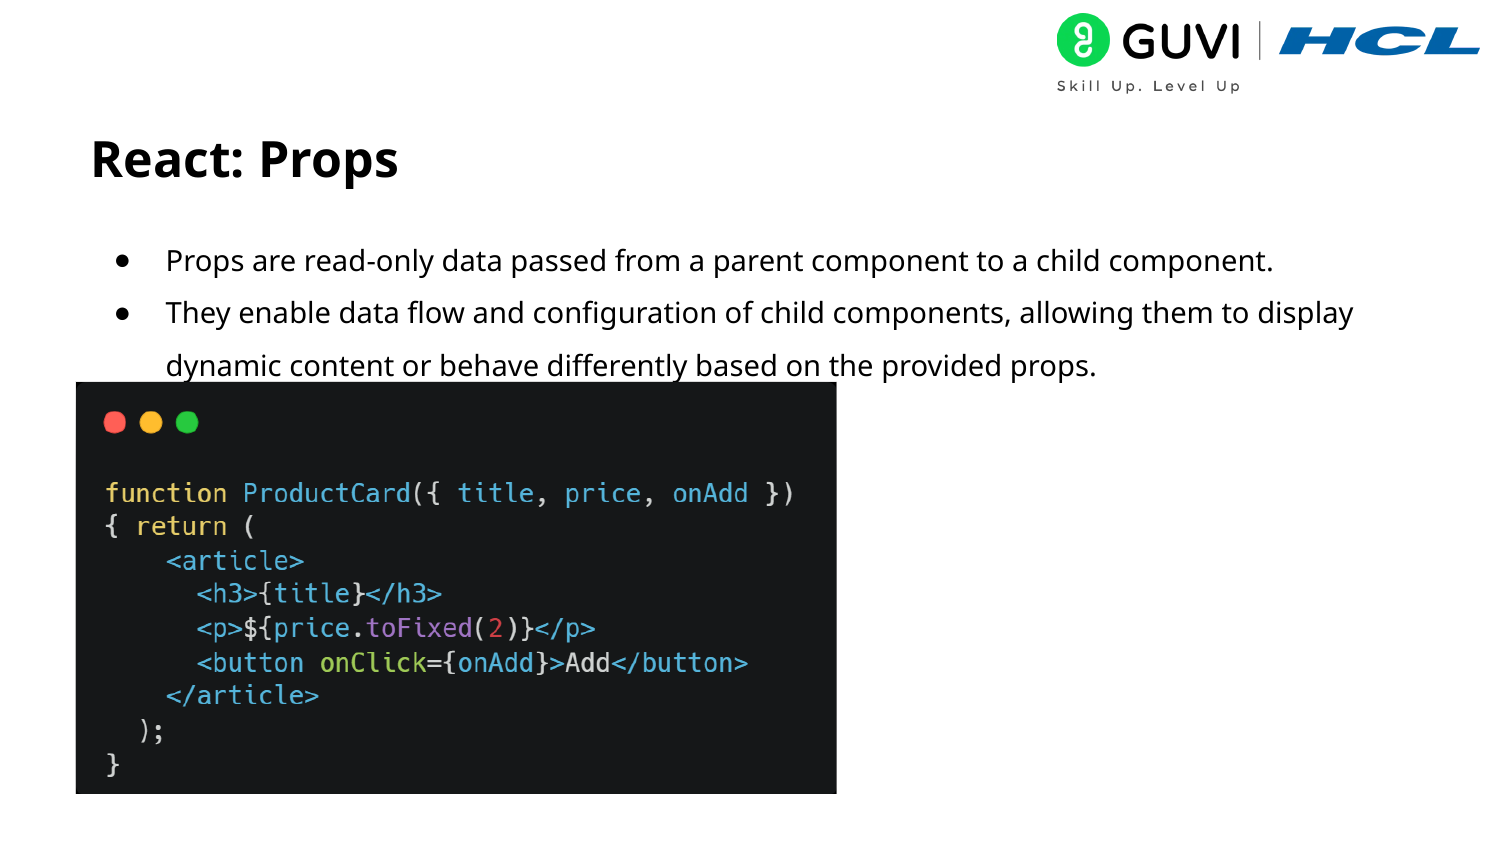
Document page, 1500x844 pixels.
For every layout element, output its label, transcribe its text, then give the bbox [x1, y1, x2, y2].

text_box Props are read-only data passed from a parent component to a child component. They enable data flow and configuration of child components, allowing them to display dynamic content or behave differently based on the provided props. [75, 209, 1425, 397]
title React: Props [75, 112, 1424, 209]
picture [1057, 13, 1480, 102]
picture [75, 381, 838, 794]
